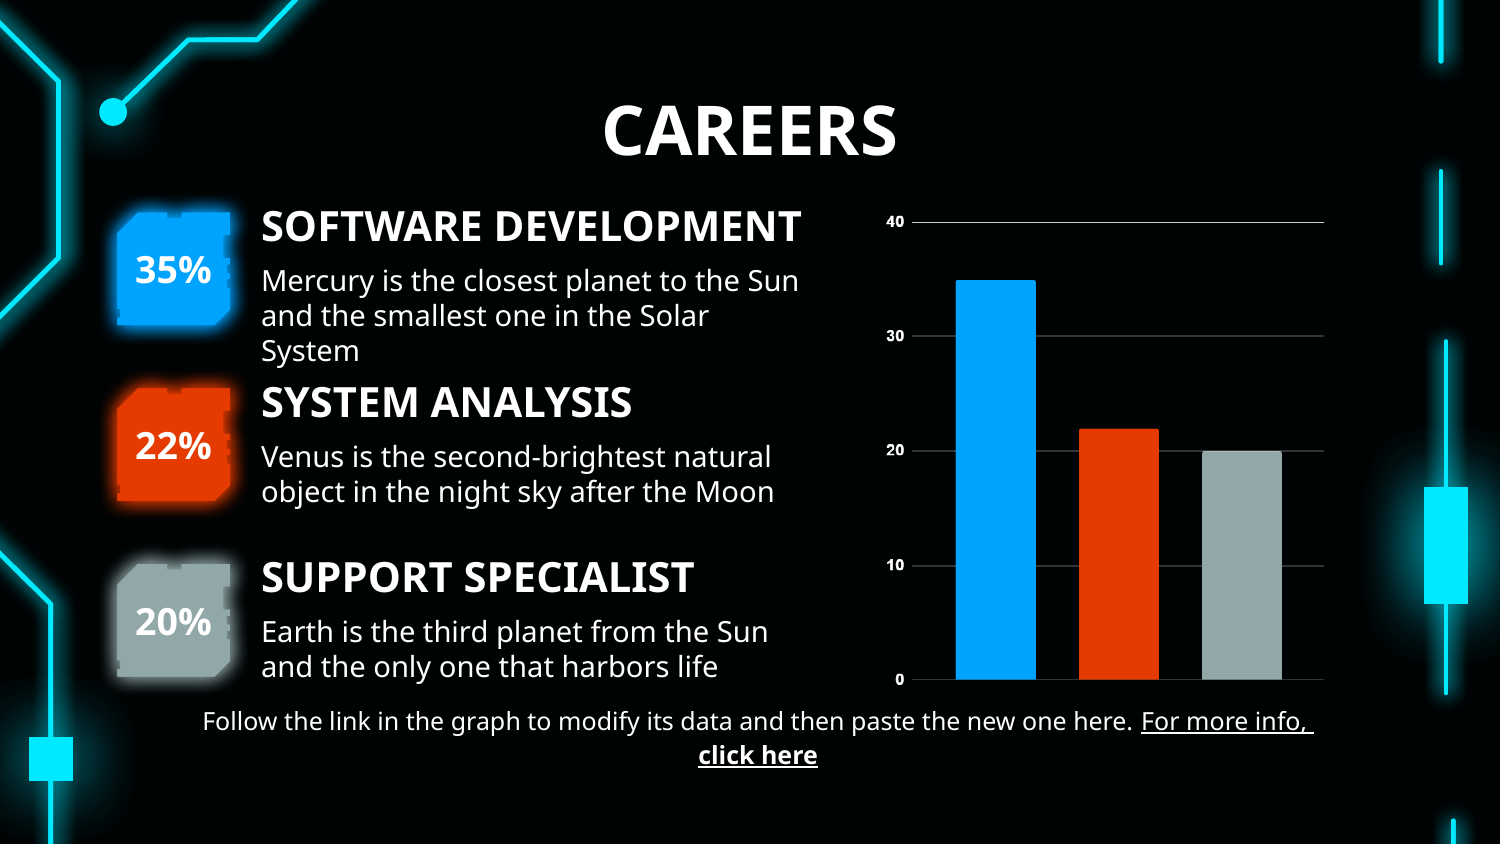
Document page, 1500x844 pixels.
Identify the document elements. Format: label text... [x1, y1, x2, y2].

text_box Mercury is the closest planet to the Sun and the smallest one in the Solar System [246, 262, 822, 336]
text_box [117, 212, 231, 326]
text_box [117, 563, 231, 677]
text_box SUPPORT SPECIALIST [246, 550, 822, 613]
text_box Venus is the second-brightest natural object in the night sky after the Moon [246, 437, 822, 511]
picture [852, 189, 1349, 687]
text_box Earth is the third planet from the Sun and the only one that harbors life [246, 613, 822, 687]
text_box Follow the link in the graph to modify its data and then paste the new one here. For more info, click here [132, 724, 1384, 755]
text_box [117, 388, 231, 501]
text_box SOFTWARE DEVELOPMENT [246, 199, 822, 262]
text_box SYSTEM ANALYSIS [246, 375, 822, 437]
title CAREERS [116, 88, 1383, 167]
